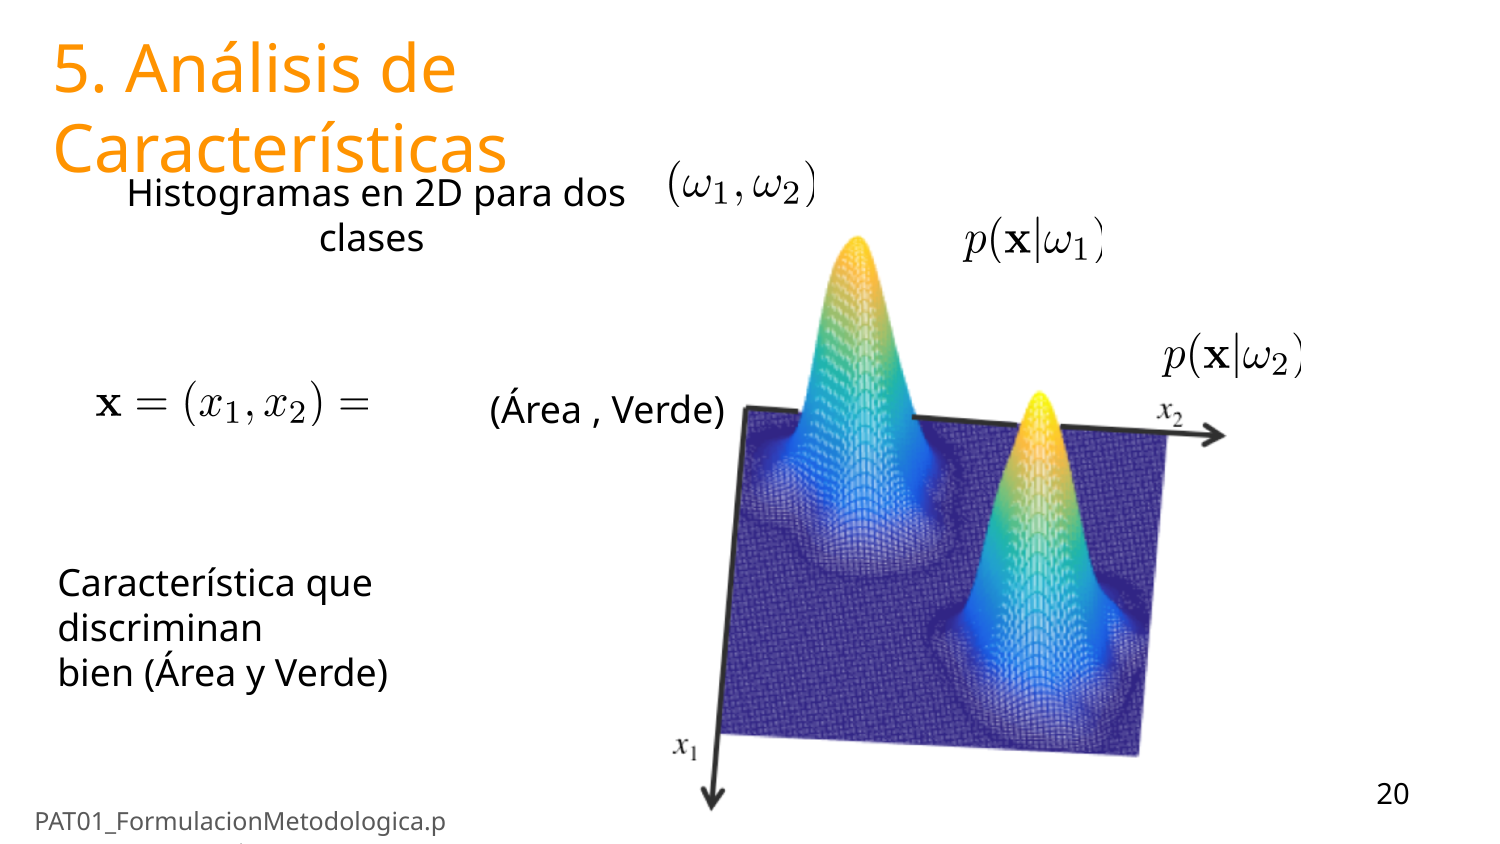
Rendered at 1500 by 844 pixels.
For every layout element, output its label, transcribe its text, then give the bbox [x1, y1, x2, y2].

picture [668, 216, 1301, 824]
text_box PAT01_FormulacionMetodologica.pptx [12, 797, 469, 844]
text_box (Área , Verde) [472, 378, 663, 424]
slide_number ‹#› [1236, 768, 1425, 827]
text_box Histogramas en 2D para dos clases [65, 161, 664, 208]
picture [667, 159, 814, 208]
text_box 5. Análisis de Características [37, 18, 934, 194]
text_box Característica que discriminan bien (Área y Verde) [42, 551, 602, 631]
picture [95, 379, 368, 426]
